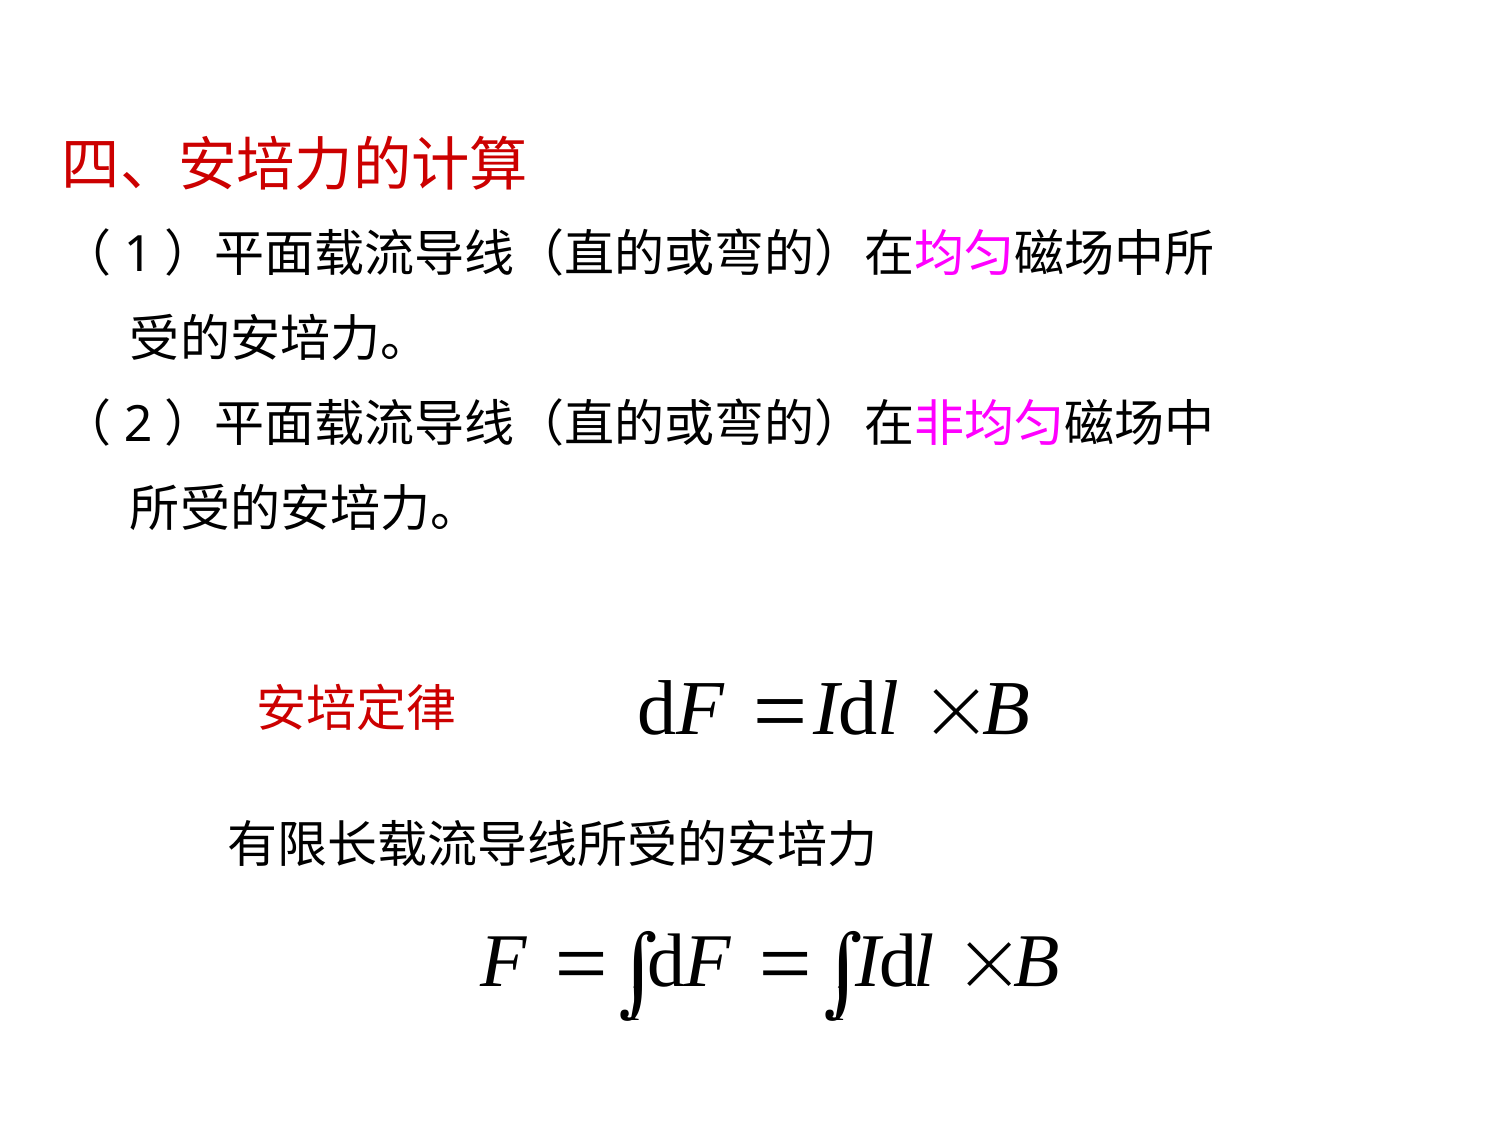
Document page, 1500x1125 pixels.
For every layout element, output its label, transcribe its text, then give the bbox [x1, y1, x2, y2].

text_box 有限长载流导线所受的安培力 [212, 804, 1040, 880]
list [472, 910, 1070, 1032]
text_box 四、安培力的计算 （1）平面载流导线（直的或弯的）在均匀磁场中所 受的安培力。 （2）平面载流导线（直的或弯的）在非均匀磁场中 所受的安培力。 [47, 119, 1400, 545]
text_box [631, 656, 1039, 747]
text_box 安培定律 [242, 668, 626, 744]
